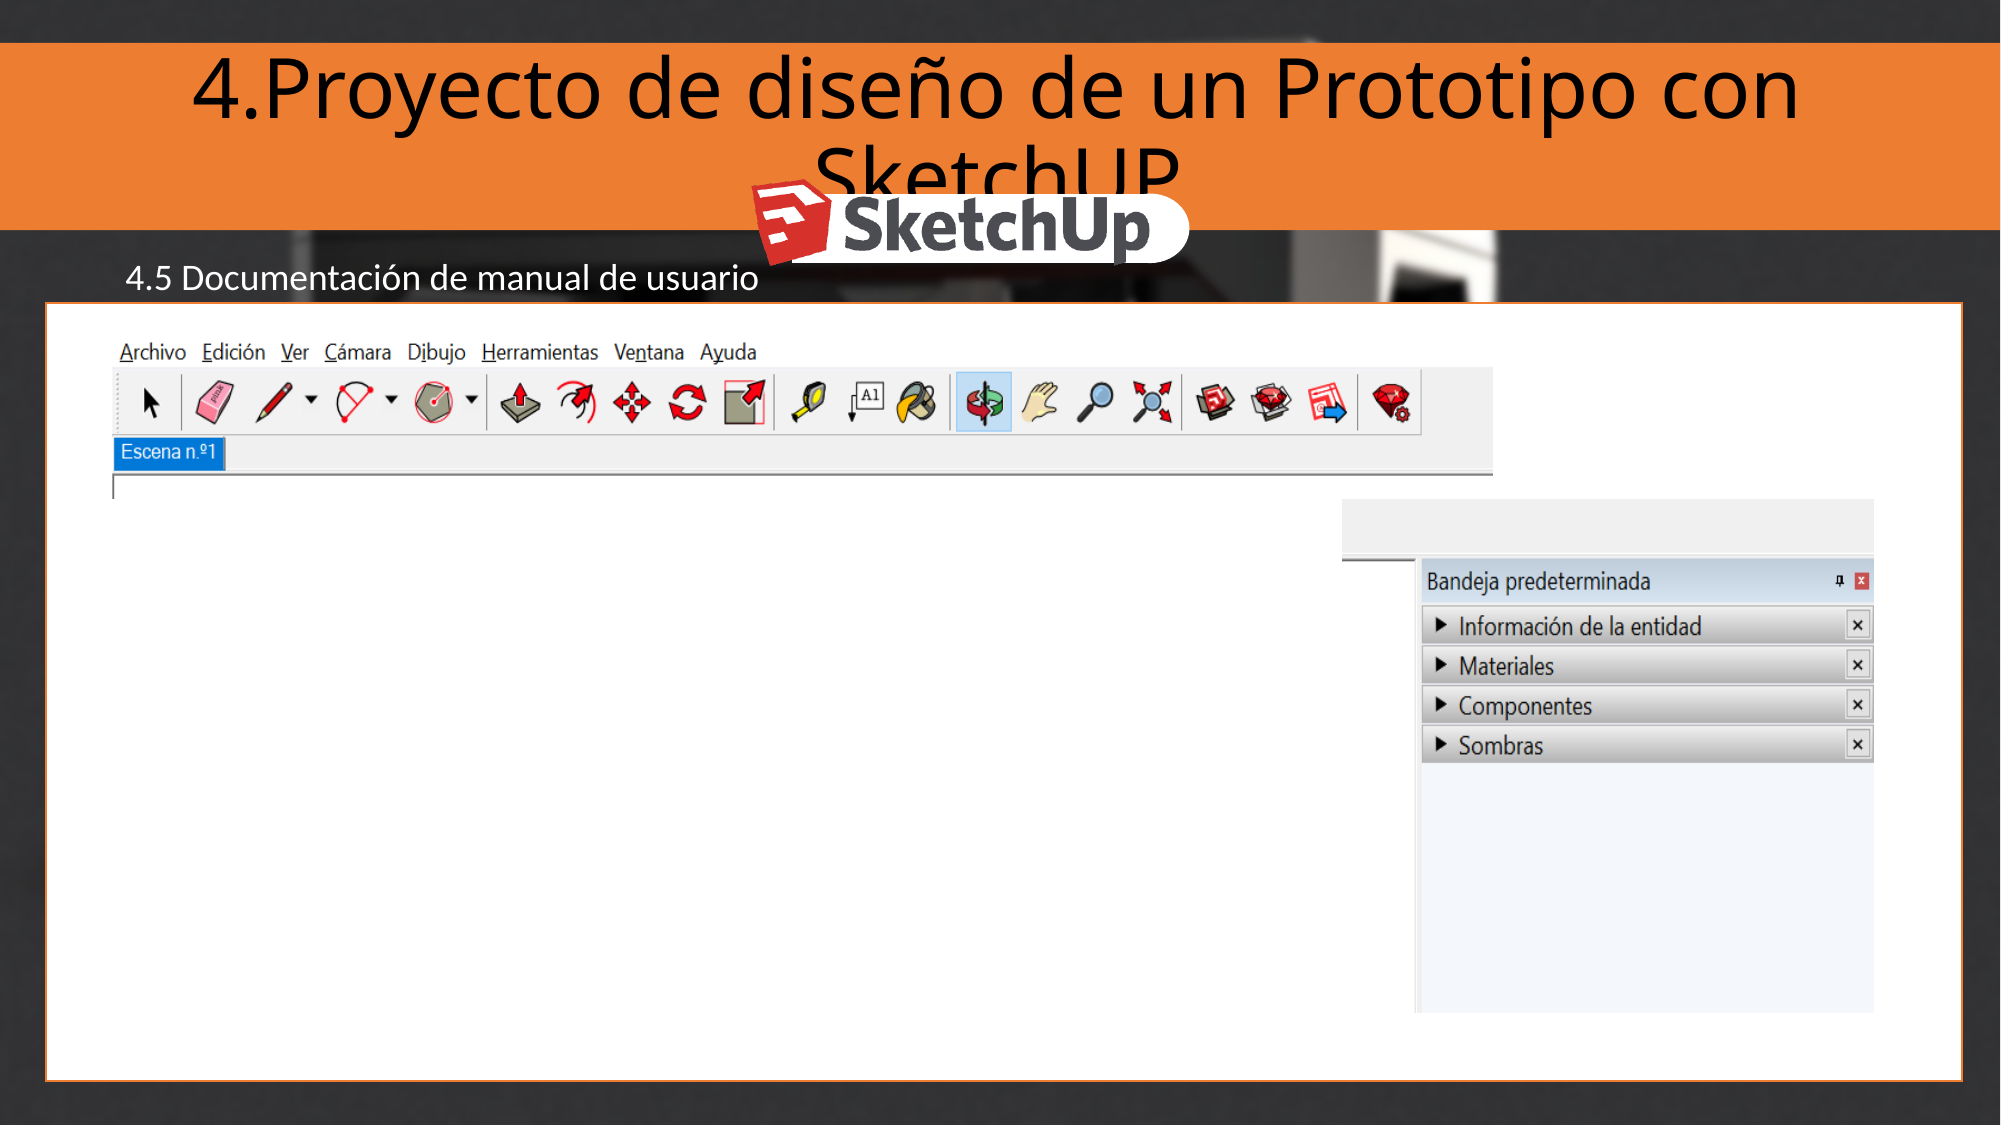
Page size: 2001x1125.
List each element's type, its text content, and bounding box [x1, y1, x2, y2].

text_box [1150, 194, 1189, 263]
picture [0, 0, 2001, 1125]
text_box [45, 302, 1963, 1082]
text_box 4.Proyecto de diseño de un Prototipo con SketchUP [0, 42, 2000, 231]
text_box 4.5 Documentación de manual de usuario [110, 245, 775, 306]
